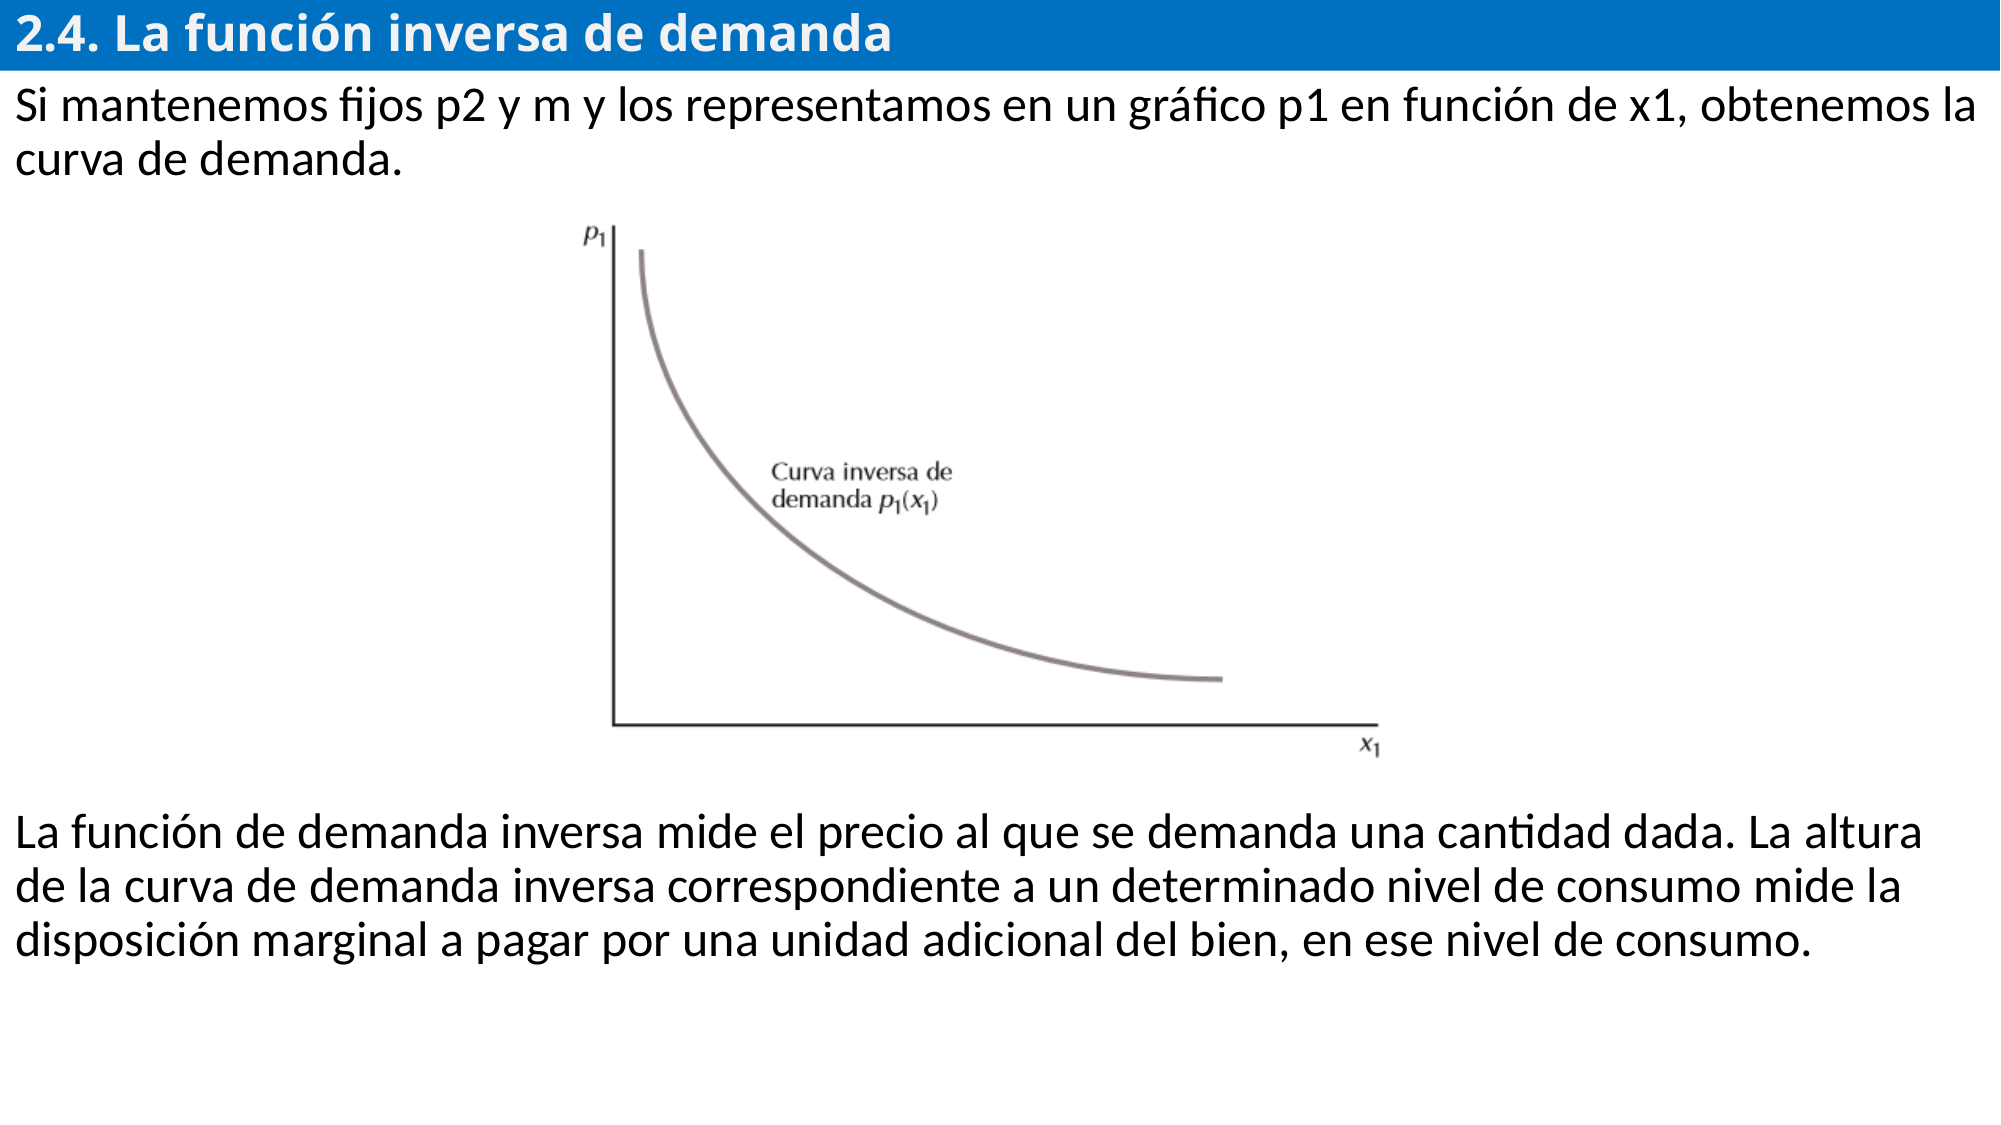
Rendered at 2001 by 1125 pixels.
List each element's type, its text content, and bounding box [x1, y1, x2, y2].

list Si mantenemos fijos p2 y m y los representamos en un gráfico p1 en función de x1, obtenemos la curva de demanda. La función de demanda inversa mide el precio al que se demanda una cantidad dada. La altura de la curva de demanda inversa correspondiente a un determinado nivel de consumo mide la disposición marginal a pagar por una unidad adicional del bien, en ese nivel de consumo. [0, 71, 2000, 1110]
text_box 2.4. La función inversa de demanda [0, 0, 2000, 71]
picture [564, 212, 1398, 758]
